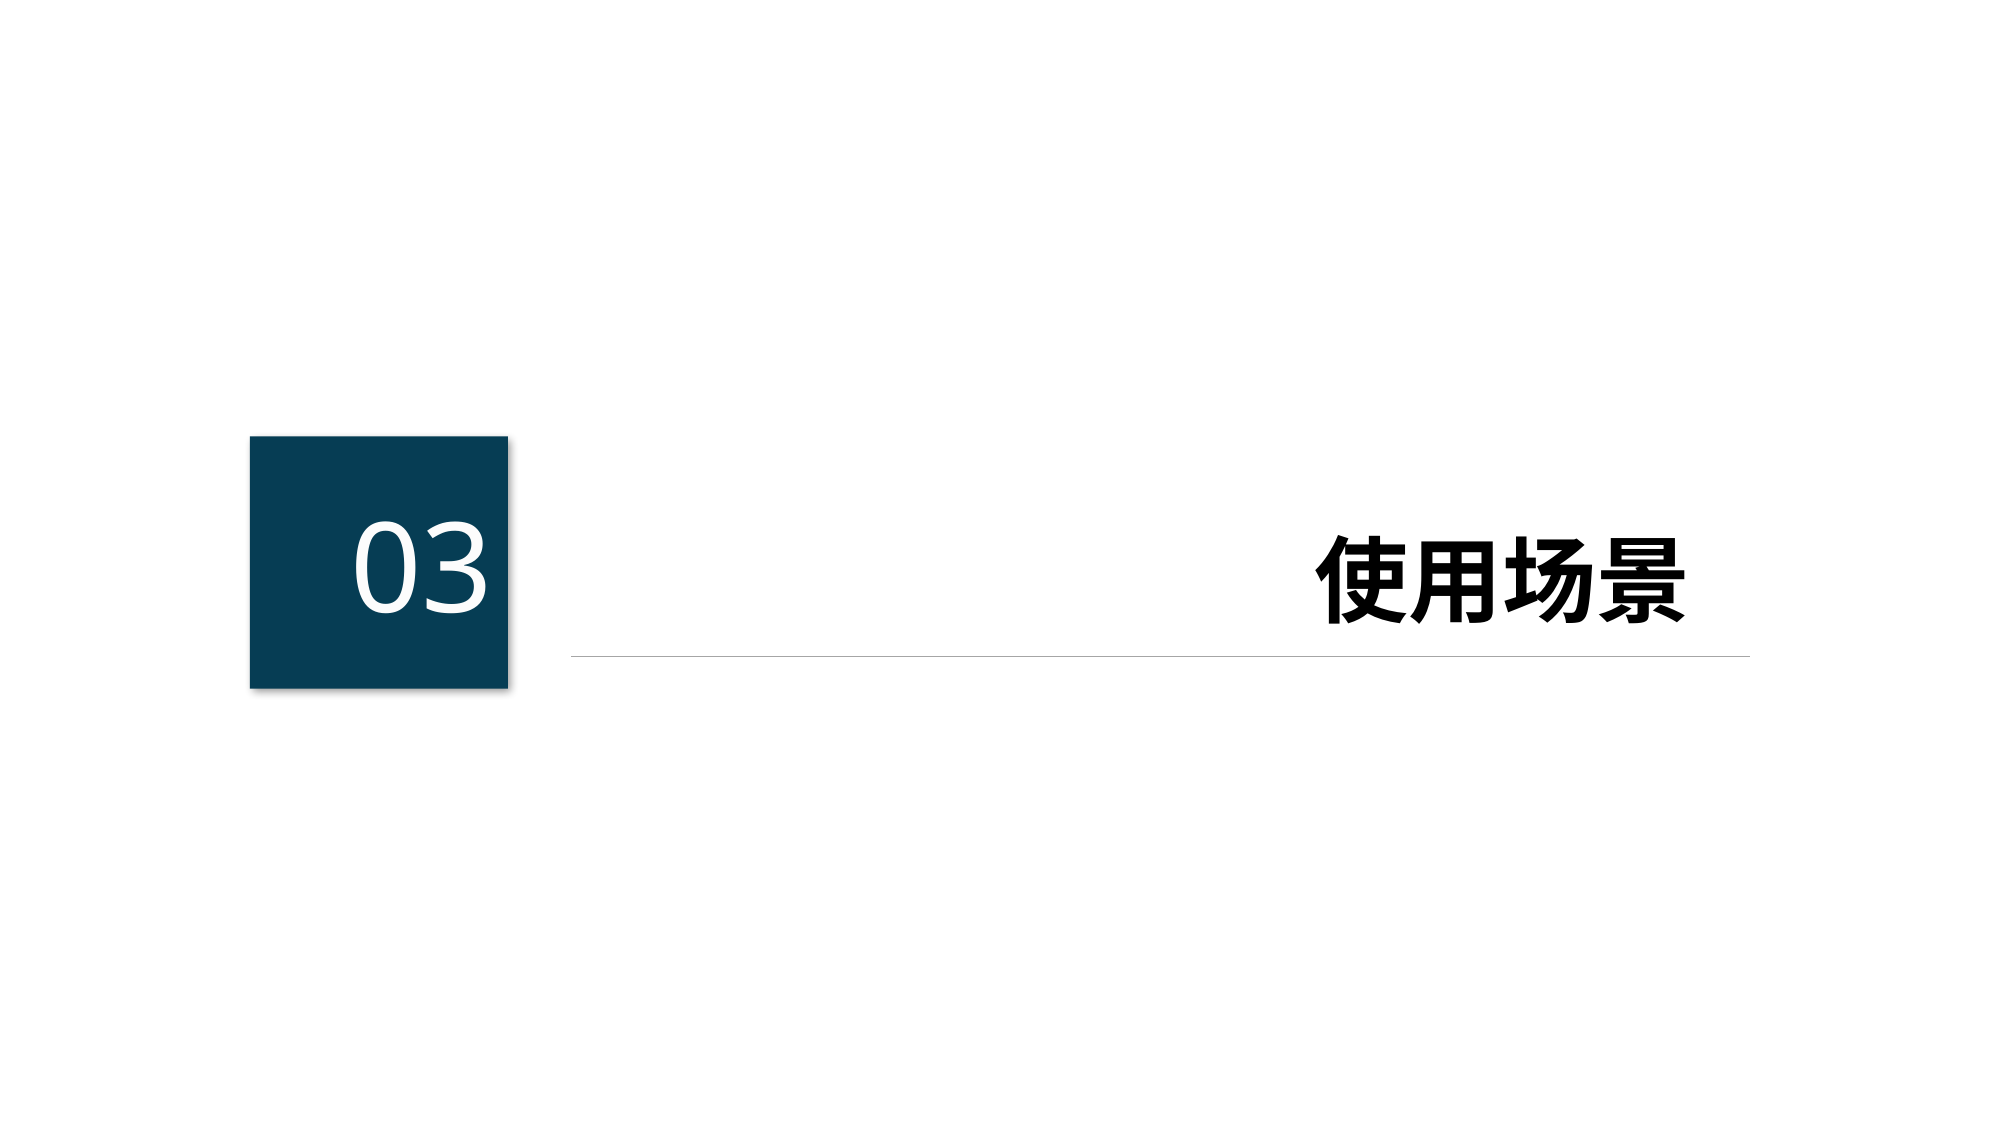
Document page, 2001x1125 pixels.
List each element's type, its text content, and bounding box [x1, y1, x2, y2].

text_box 使用场景 [571, 514, 1750, 642]
text_box 03 [249, 435, 509, 690]
